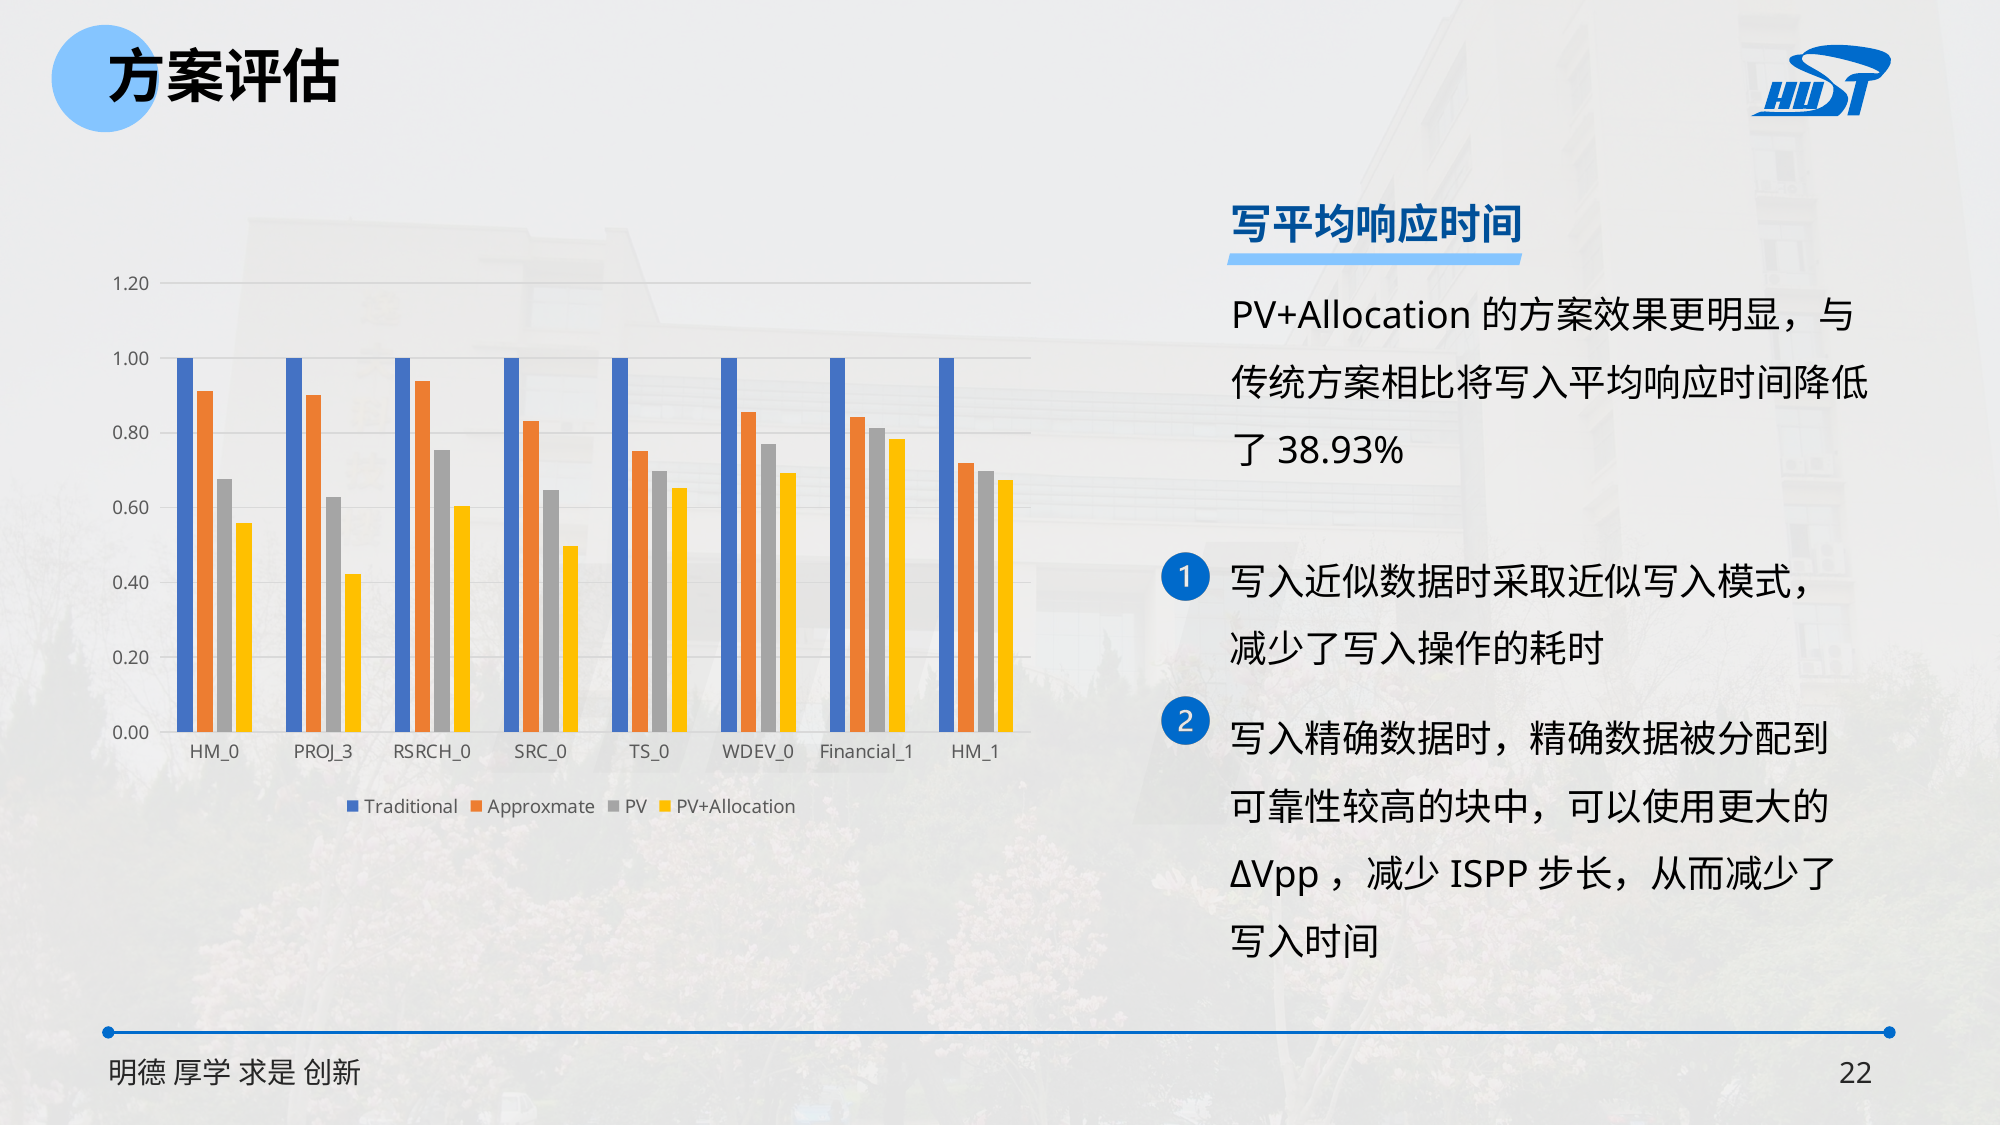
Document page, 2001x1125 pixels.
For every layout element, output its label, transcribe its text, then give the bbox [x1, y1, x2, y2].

text_box 写入精确数据时，精确数据被分配到可靠性较高的块中，可以使用更大的ΔVpp，减少ISPP步长，从而减少了写入时间 [1215, 685, 1878, 971]
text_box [1215, 190, 1894, 474]
text_box 写入近似数据时采取近似写入模式，减少了写入操作的耗时 [1215, 528, 1878, 678]
list 方案评估 [93, 43, 887, 114]
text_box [1050, 541, 1300, 825]
picture [1154, 690, 1215, 751]
picture [1154, 546, 1215, 607]
chart [92, 258, 1050, 826]
